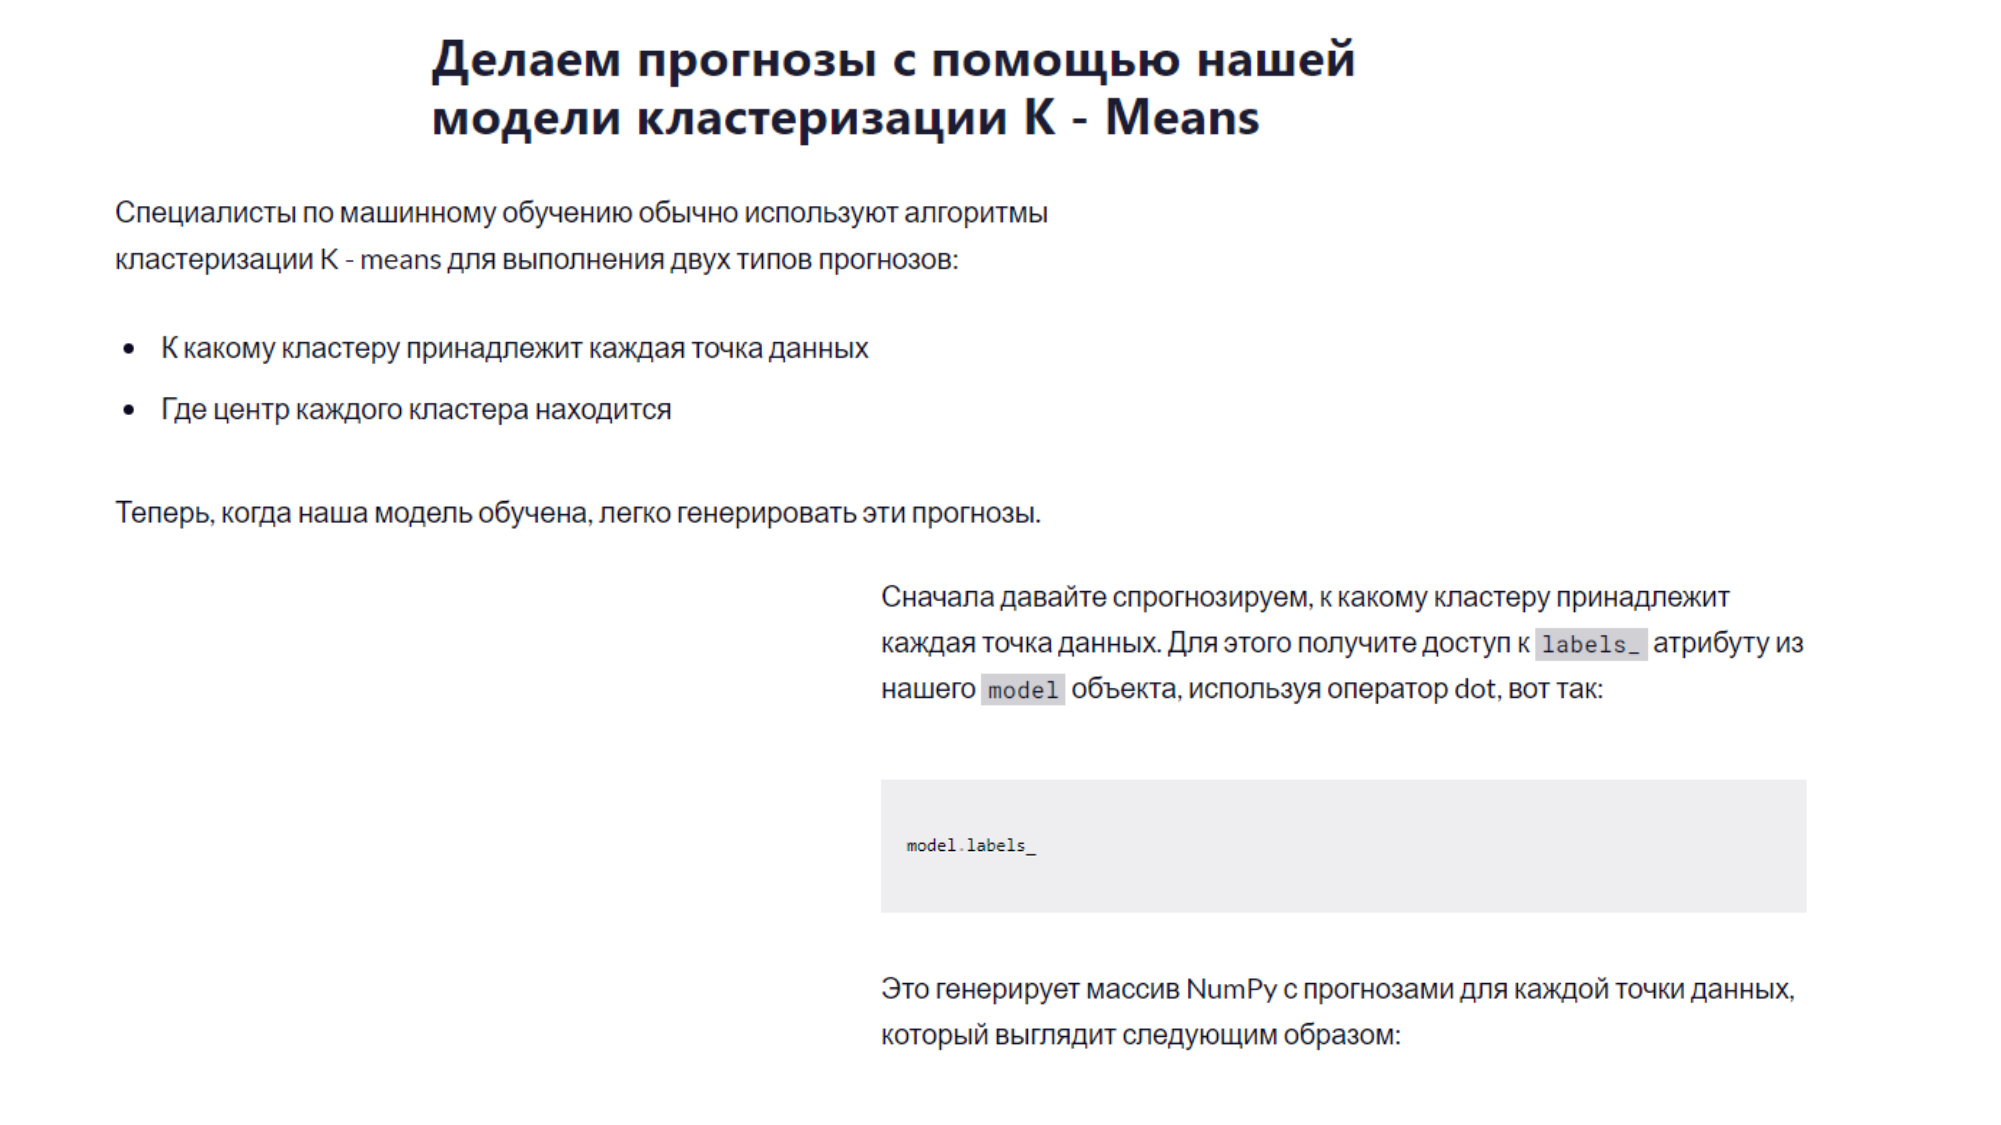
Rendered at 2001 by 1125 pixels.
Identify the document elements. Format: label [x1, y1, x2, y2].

picture [102, 192, 1964, 1066]
picture [422, 0, 1425, 155]
